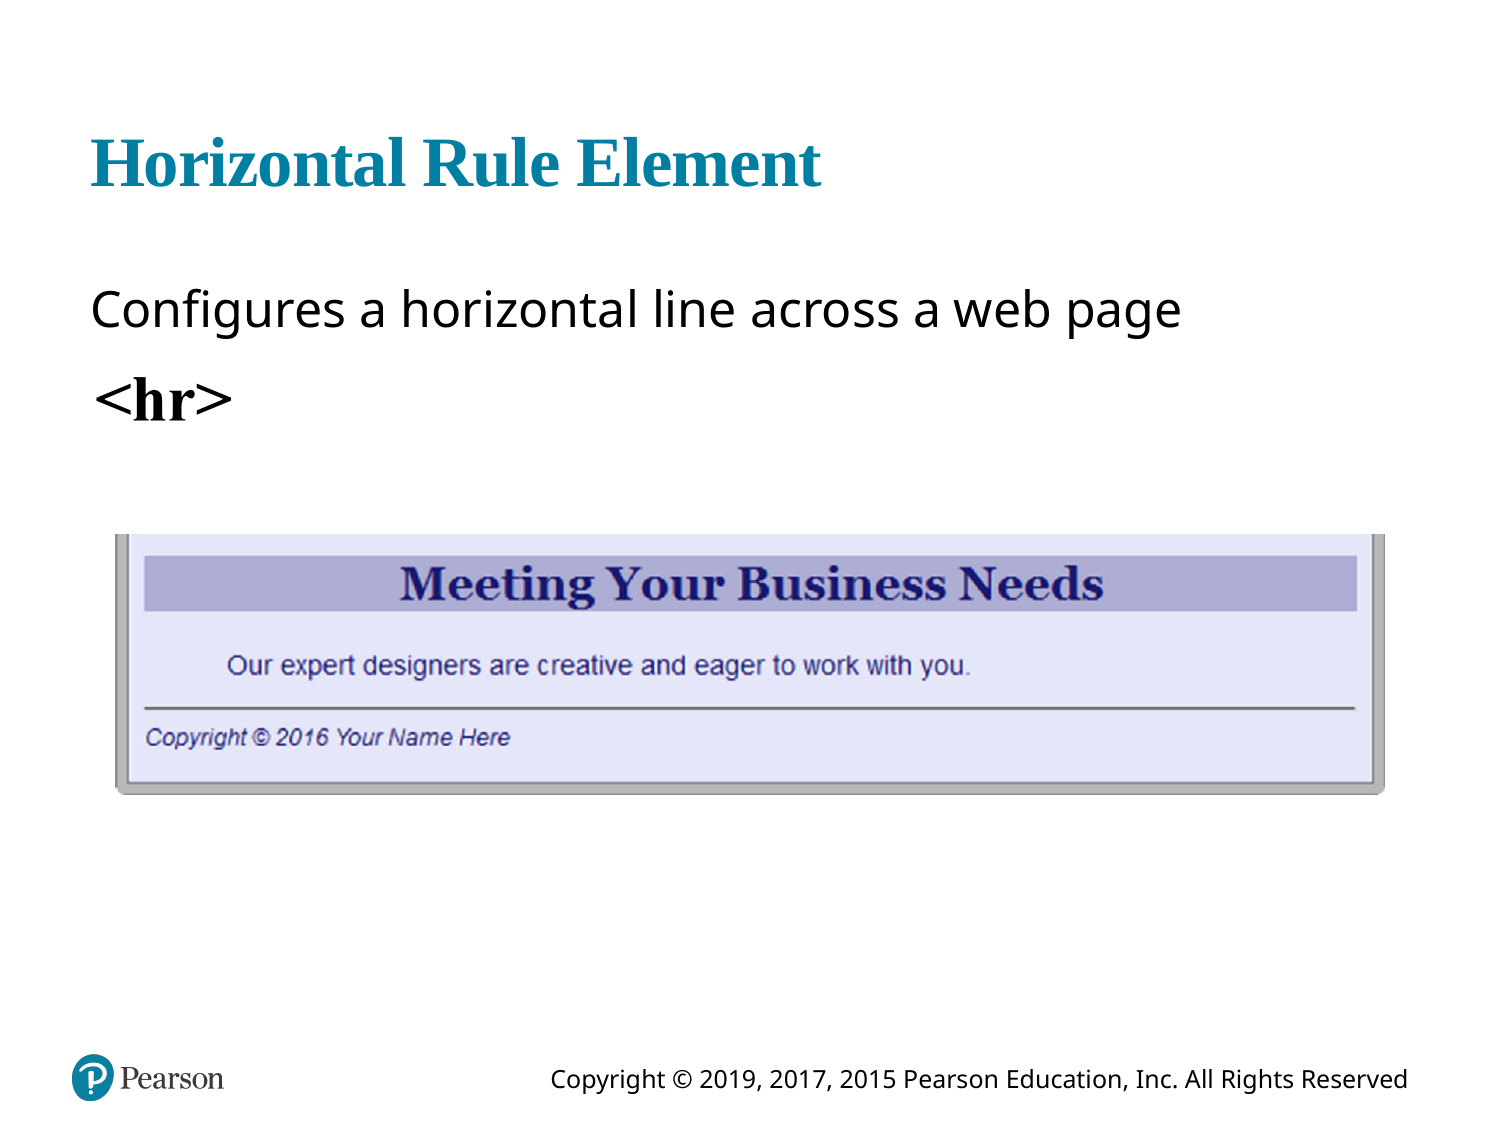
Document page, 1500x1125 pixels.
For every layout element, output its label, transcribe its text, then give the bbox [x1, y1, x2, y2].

picture [98, 1054, 224, 1101]
list Configures a horizontal line across a web page [75, 262, 1315, 931]
picture [80, 1063, 106, 1088]
picture [72, 1054, 88, 1070]
picture [114, 533, 1385, 795]
picture [95, 376, 232, 421]
title Horizontal Rule Element [75, 0, 1425, 216]
picture [72, 1087, 83, 1101]
